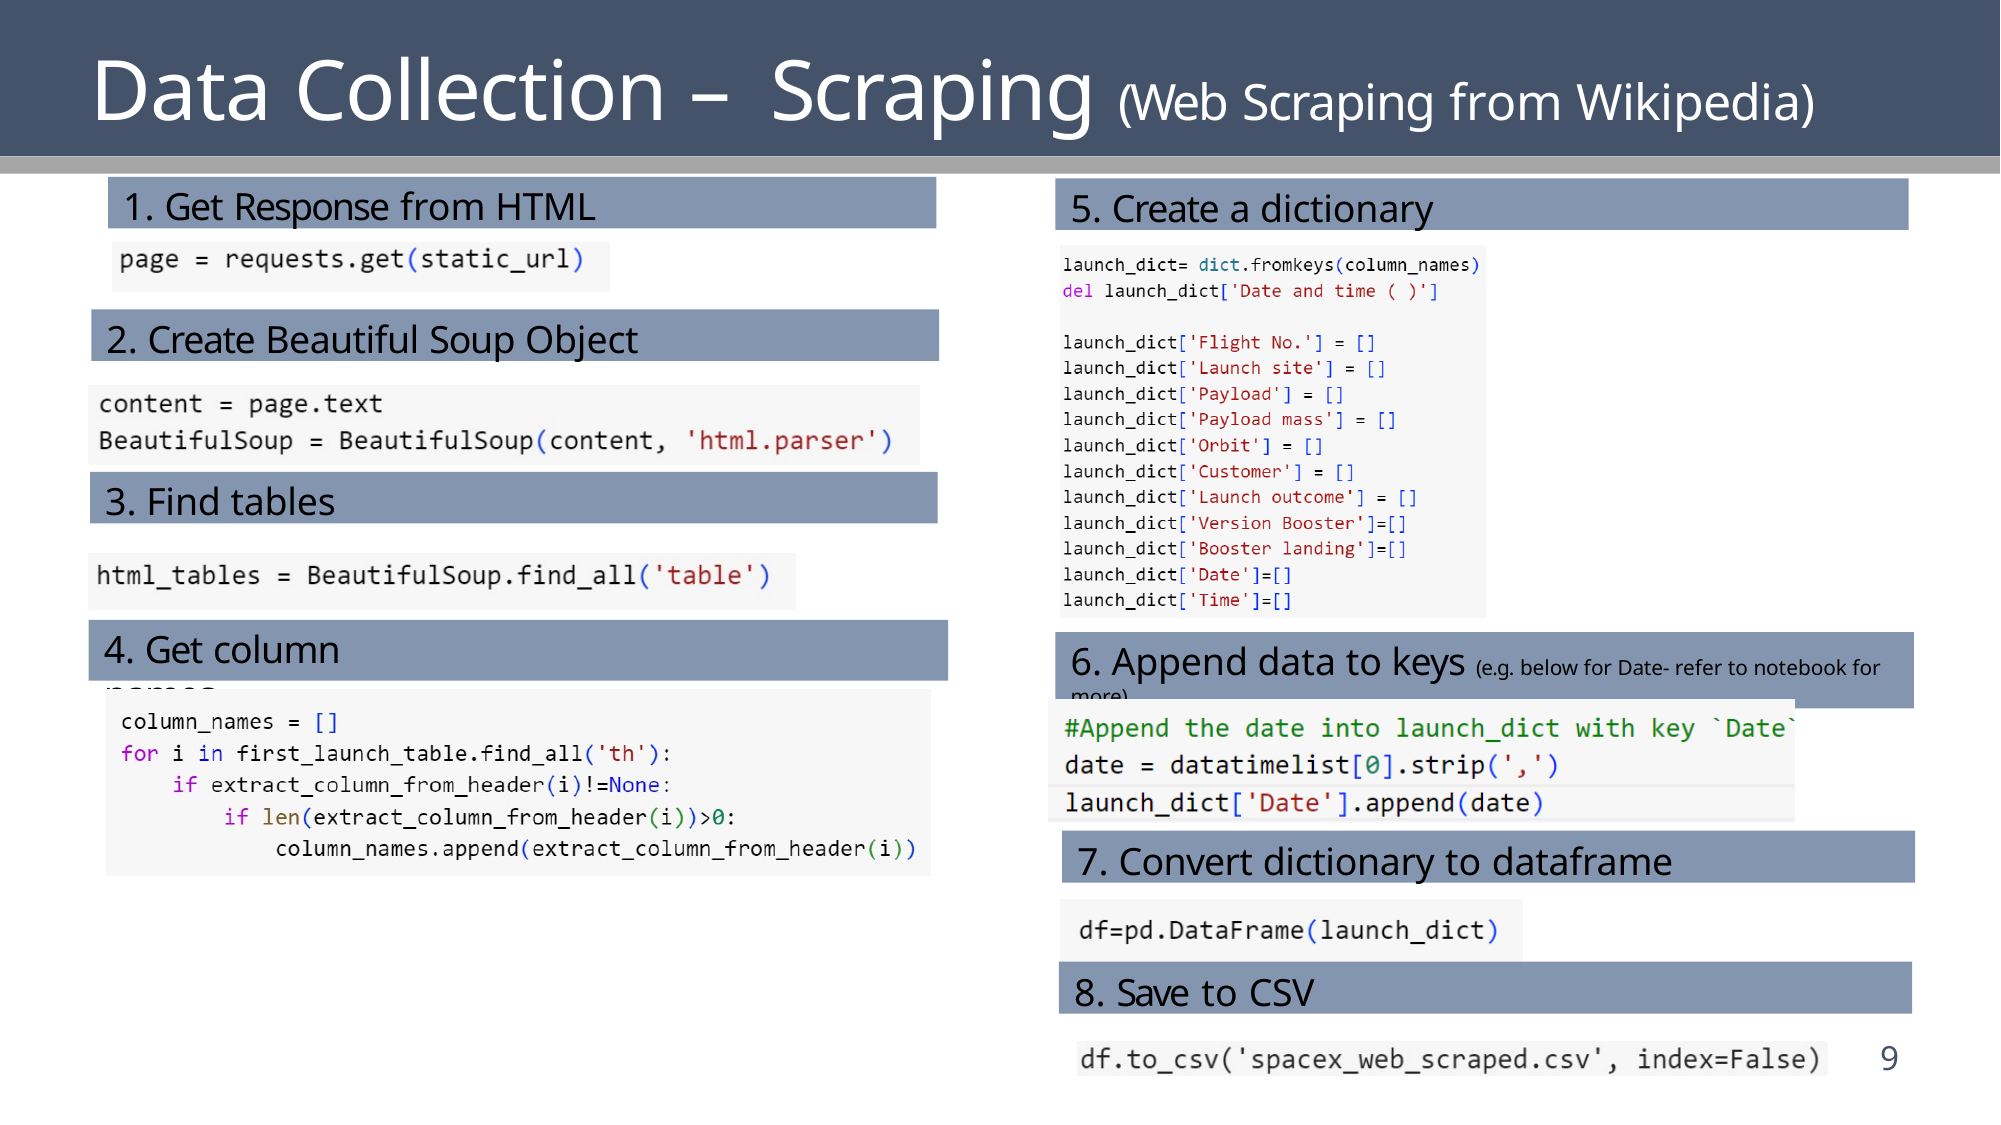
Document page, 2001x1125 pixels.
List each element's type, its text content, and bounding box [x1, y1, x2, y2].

text_box [0, 0, 2000, 156]
picture [1060, 899, 1523, 964]
text_box 8. Save to CSV [1058, 961, 1913, 1014]
text_box [0, 156, 2000, 174]
text_box 2. Create Beautiful Soup Object [91, 309, 940, 361]
text_box 7. Convert dictionary to dataframe [1802, 830, 1916, 883]
picture [1077, 1041, 1828, 1076]
text_box 1. Get Response from HTML [108, 225, 937, 229]
text_box [88, 619, 949, 681]
picture [88, 553, 797, 610]
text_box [106, 689, 1795, 876]
text_box 4. Get column names [101, 623, 443, 716]
text_box 5. Create a dictionary [1055, 178, 1909, 230]
picture [88, 384, 921, 466]
text_box 3. Find tables [90, 471, 938, 524]
text_box 6. Append data to keys (e.g. below for Date- refer to notebook for more) [1055, 632, 1914, 709]
picture [1060, 245, 1486, 619]
title Data Collection – Scraping (Web Scraping from Wikipedia) [88, 174, 1970, 225]
text_box 9 [1878, 1038, 1903, 1078]
picture [112, 241, 611, 292]
title Data Collection – Scraping (Web Scraping from Wikipedia) [88, 35, 1970, 156]
